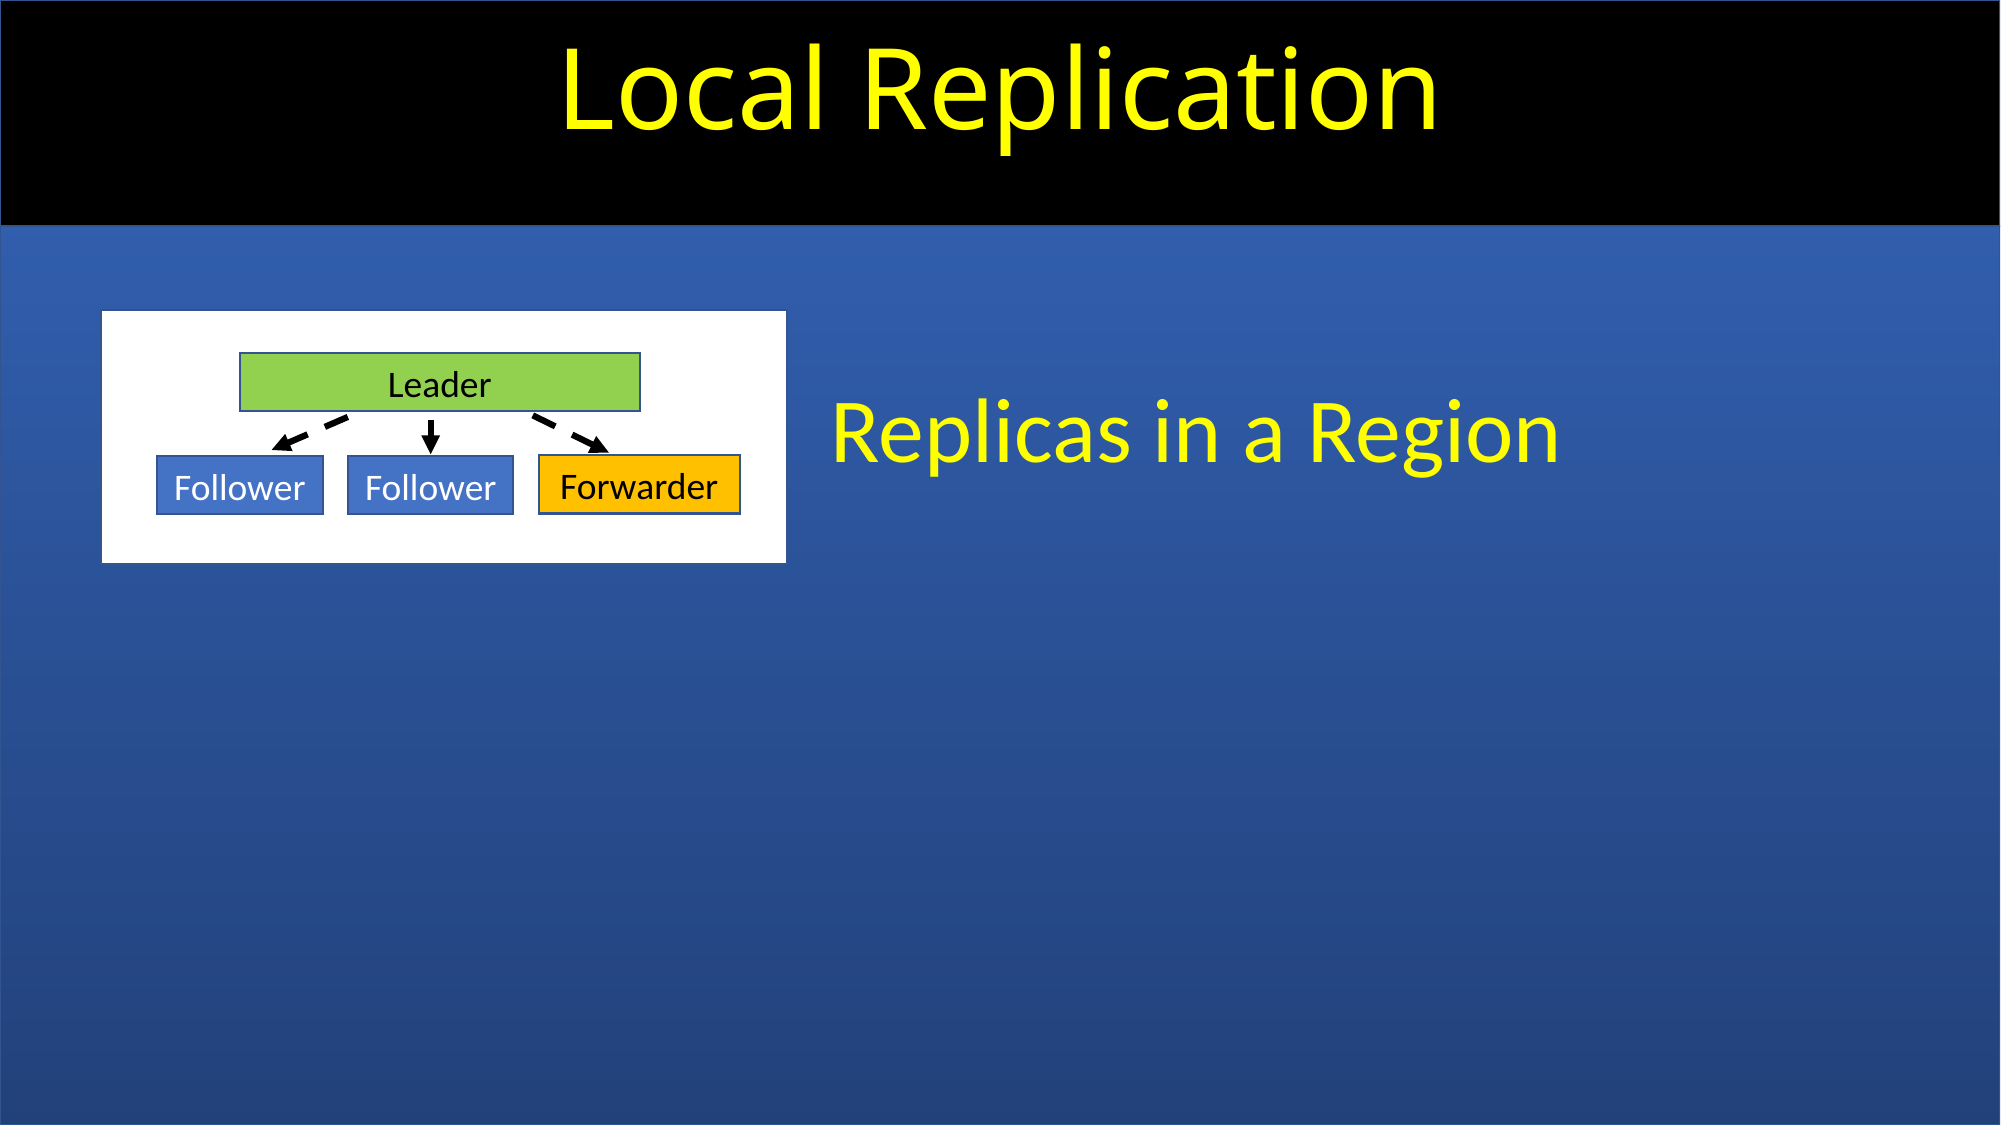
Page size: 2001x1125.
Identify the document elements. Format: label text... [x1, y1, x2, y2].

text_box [101, 309, 788, 564]
text_box Replicas in a Region [815, 363, 1579, 489]
text_box Local Replication [541, 10, 1459, 160]
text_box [271, 416, 348, 450]
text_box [532, 415, 609, 453]
